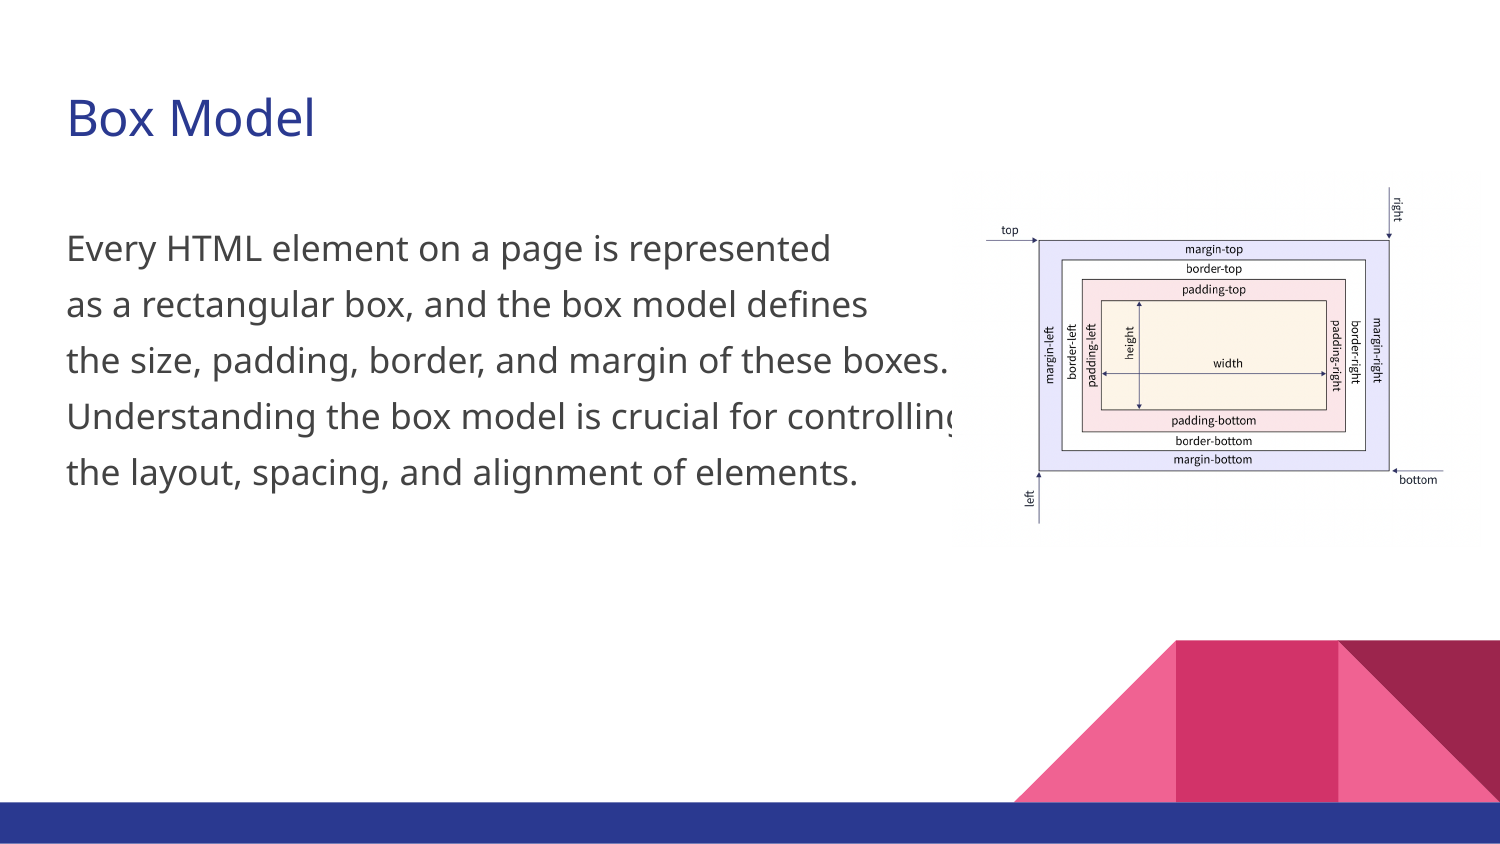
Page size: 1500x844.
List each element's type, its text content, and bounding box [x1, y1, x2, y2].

picture [951, 171, 1482, 547]
list Every HTML element on a page is represented as a rectangular box, and the box model defines the size, padding, border, and margin of these boxes. Understanding the box model is crucial for controlling the layout, spacing, and alignment of elements. [51, 201, 1449, 750]
title Box Model [51, 67, 1449, 167]
